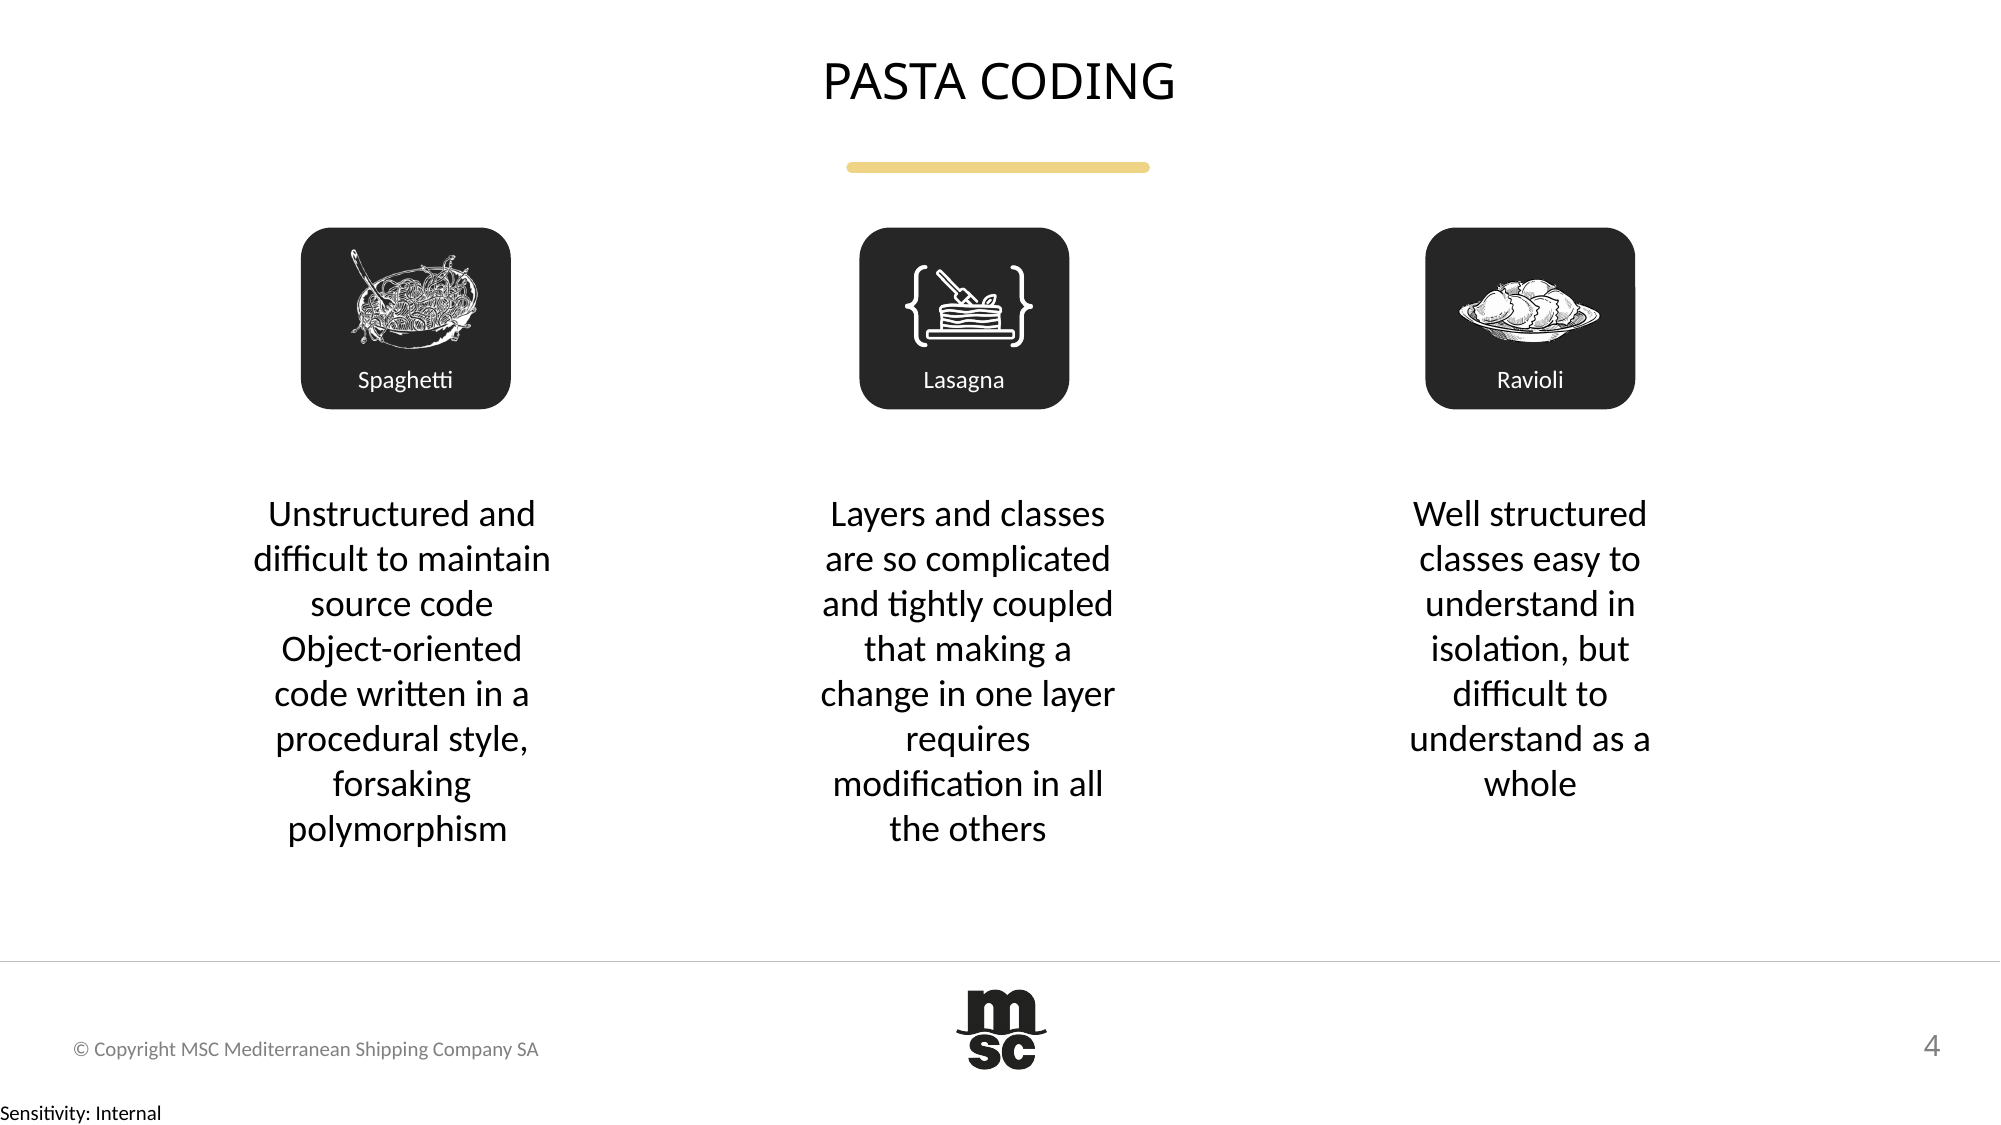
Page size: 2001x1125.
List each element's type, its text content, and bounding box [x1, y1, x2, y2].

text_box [207, 227, 604, 959]
picture [1456, 271, 1605, 351]
picture [894, 254, 1042, 357]
picture [343, 247, 483, 352]
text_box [1332, 227, 1729, 959]
picture [932, 959, 1071, 1105]
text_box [766, 227, 1163, 959]
slide_number 4 [1879, 1019, 1956, 1070]
footer © Copyright MSC Mediterranean Shipping Company SA [57, 1027, 663, 1079]
title Pasta Coding [68, 0, 1931, 168]
